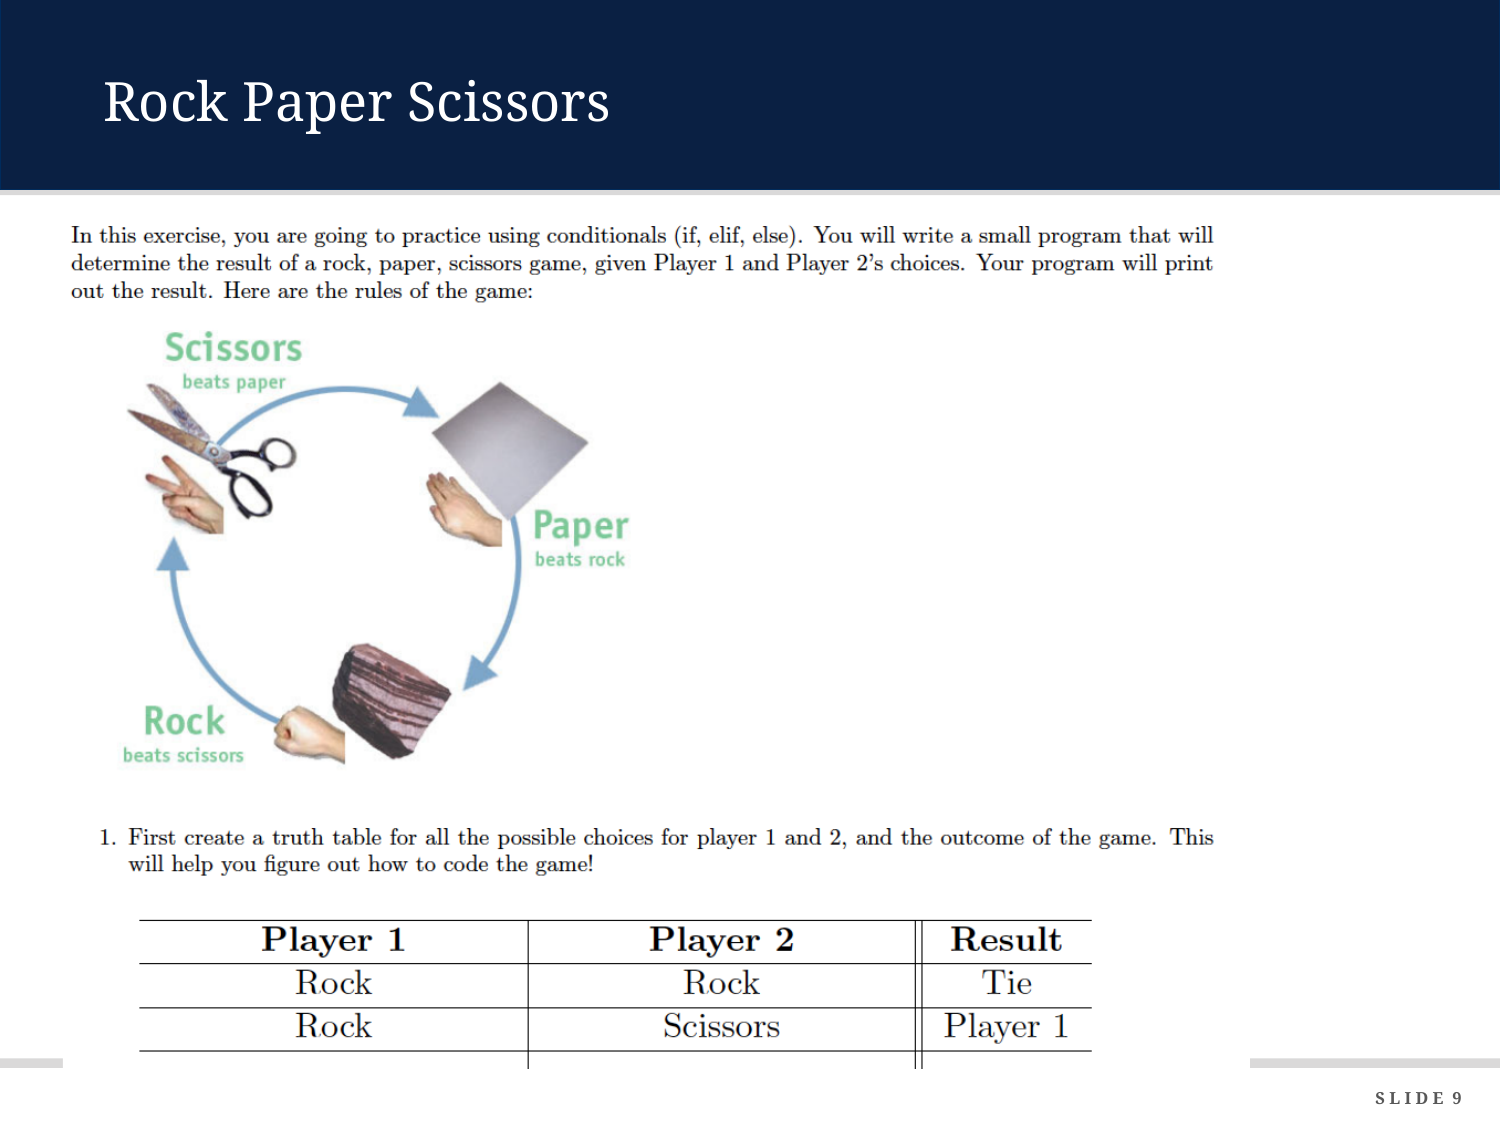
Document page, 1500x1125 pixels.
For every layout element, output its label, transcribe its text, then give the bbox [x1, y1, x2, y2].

title Rock Paper Scissors [88, 24, 1424, 176]
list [62, 199, 1251, 1069]
